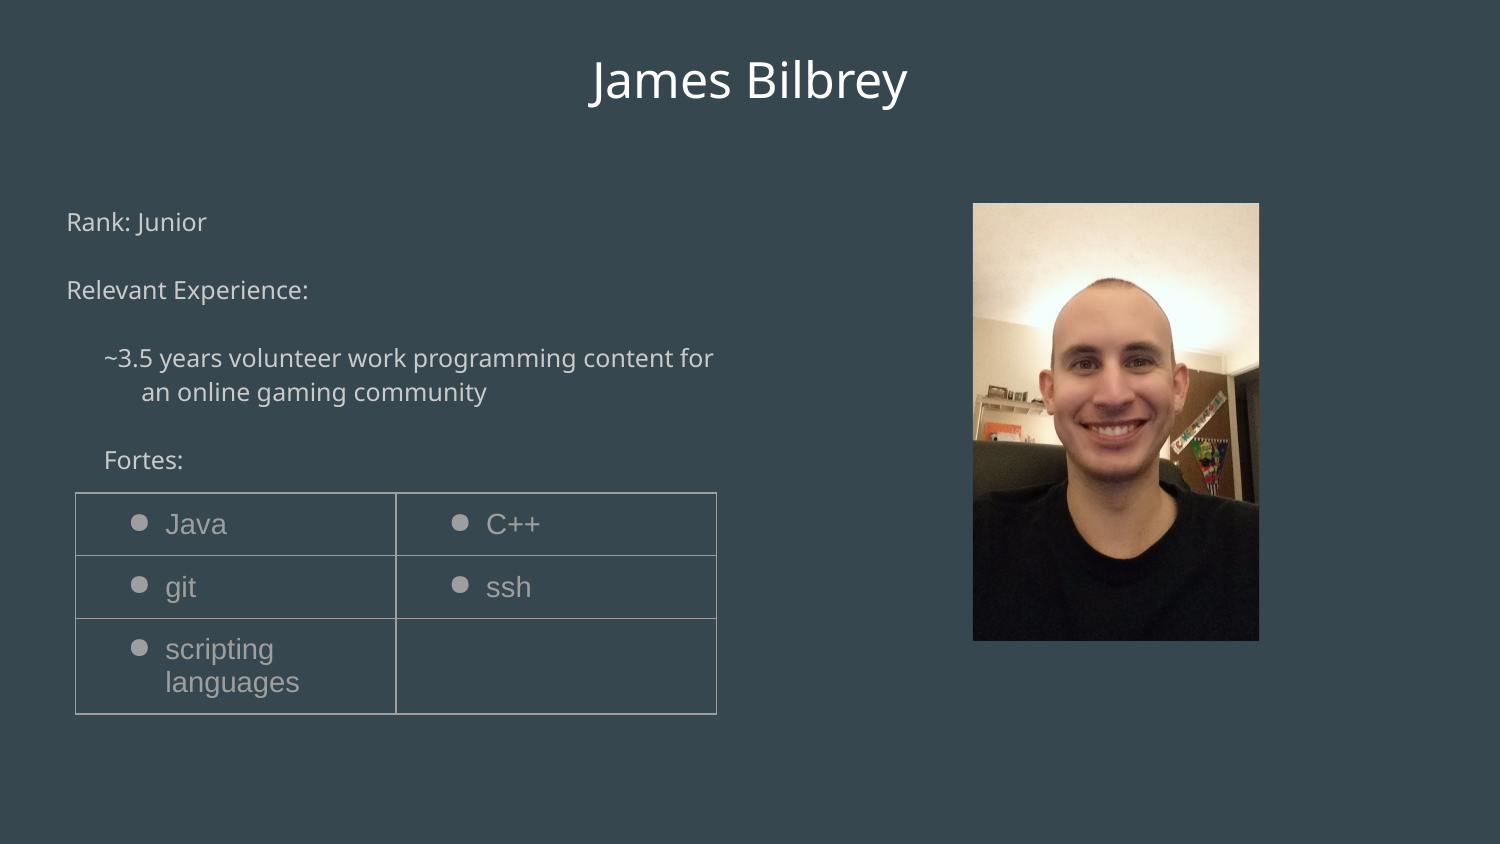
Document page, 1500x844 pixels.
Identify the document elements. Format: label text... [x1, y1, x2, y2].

table_cell ssh [397, 556, 716, 618]
table_cell [397, 619, 716, 713]
title James Bilbrey [0, 0, 1500, 124]
table_header Java [76, 494, 395, 555]
table_cell git [76, 556, 395, 618]
table_header C++ [397, 494, 716, 555]
list Rank: Junior Relevant Experience: ~3.5 years volunteer work programming content for an online gaming community Fortes: [51, 123, 741, 844]
table_cell scripting languages [76, 619, 395, 713]
picture [972, 202, 1260, 641]
